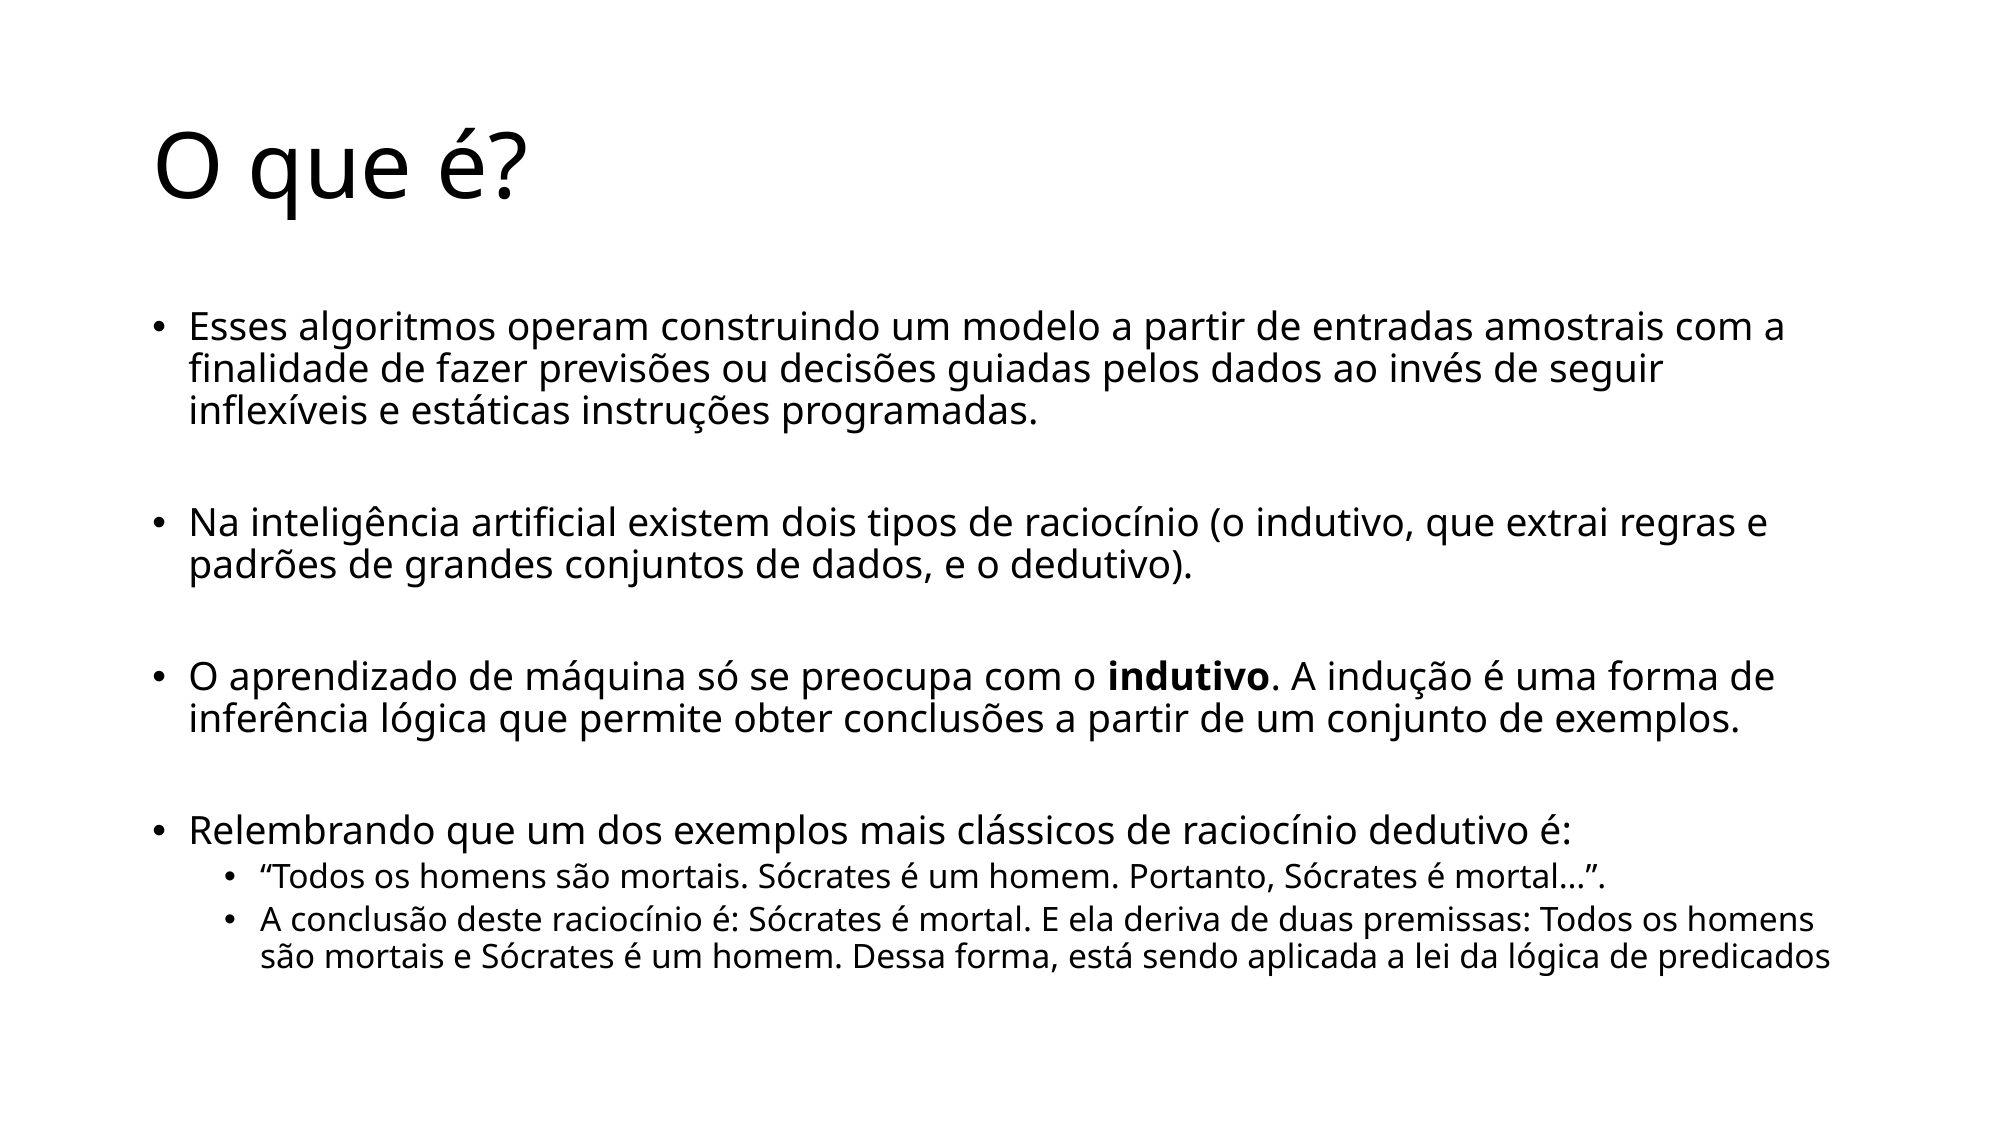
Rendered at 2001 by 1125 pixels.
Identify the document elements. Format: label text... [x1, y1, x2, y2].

list Esses algoritmos operam construindo um modelo a partir de entradas amostrais com a finalidade de fazer previsões ou decisões guiadas pelos dados ao invés de seguir inflexíveis e estáticas instruções programadas. Na inteligência artificial existem dois tipos de raciocínio (o indutivo, que extrai regras e padrões de grandes conjuntos de dados, e o dedutivo). O aprendizado de máquina só se preocupa com o indutivo. A indução é uma forma de inferência lógica que permite obter conclusões a partir de um conjunto de exemplos. Relembrando que um dos exemplos mais clássicos de raciocínio dedutivo é: “Todos os homens são mortais. Sócrates é um homem. Portanto, Sócrates é mortal…”. A conclusão deste raciocínio é: Sócrates é mortal. E ela deriva de duas premissas: Todos os homens são mortais e Sócrates é um homem. Dessa forma, está sendo aplicada a lei da lógica de predicados [137, 299, 1863, 1014]
title O que é? [137, 59, 1863, 278]
